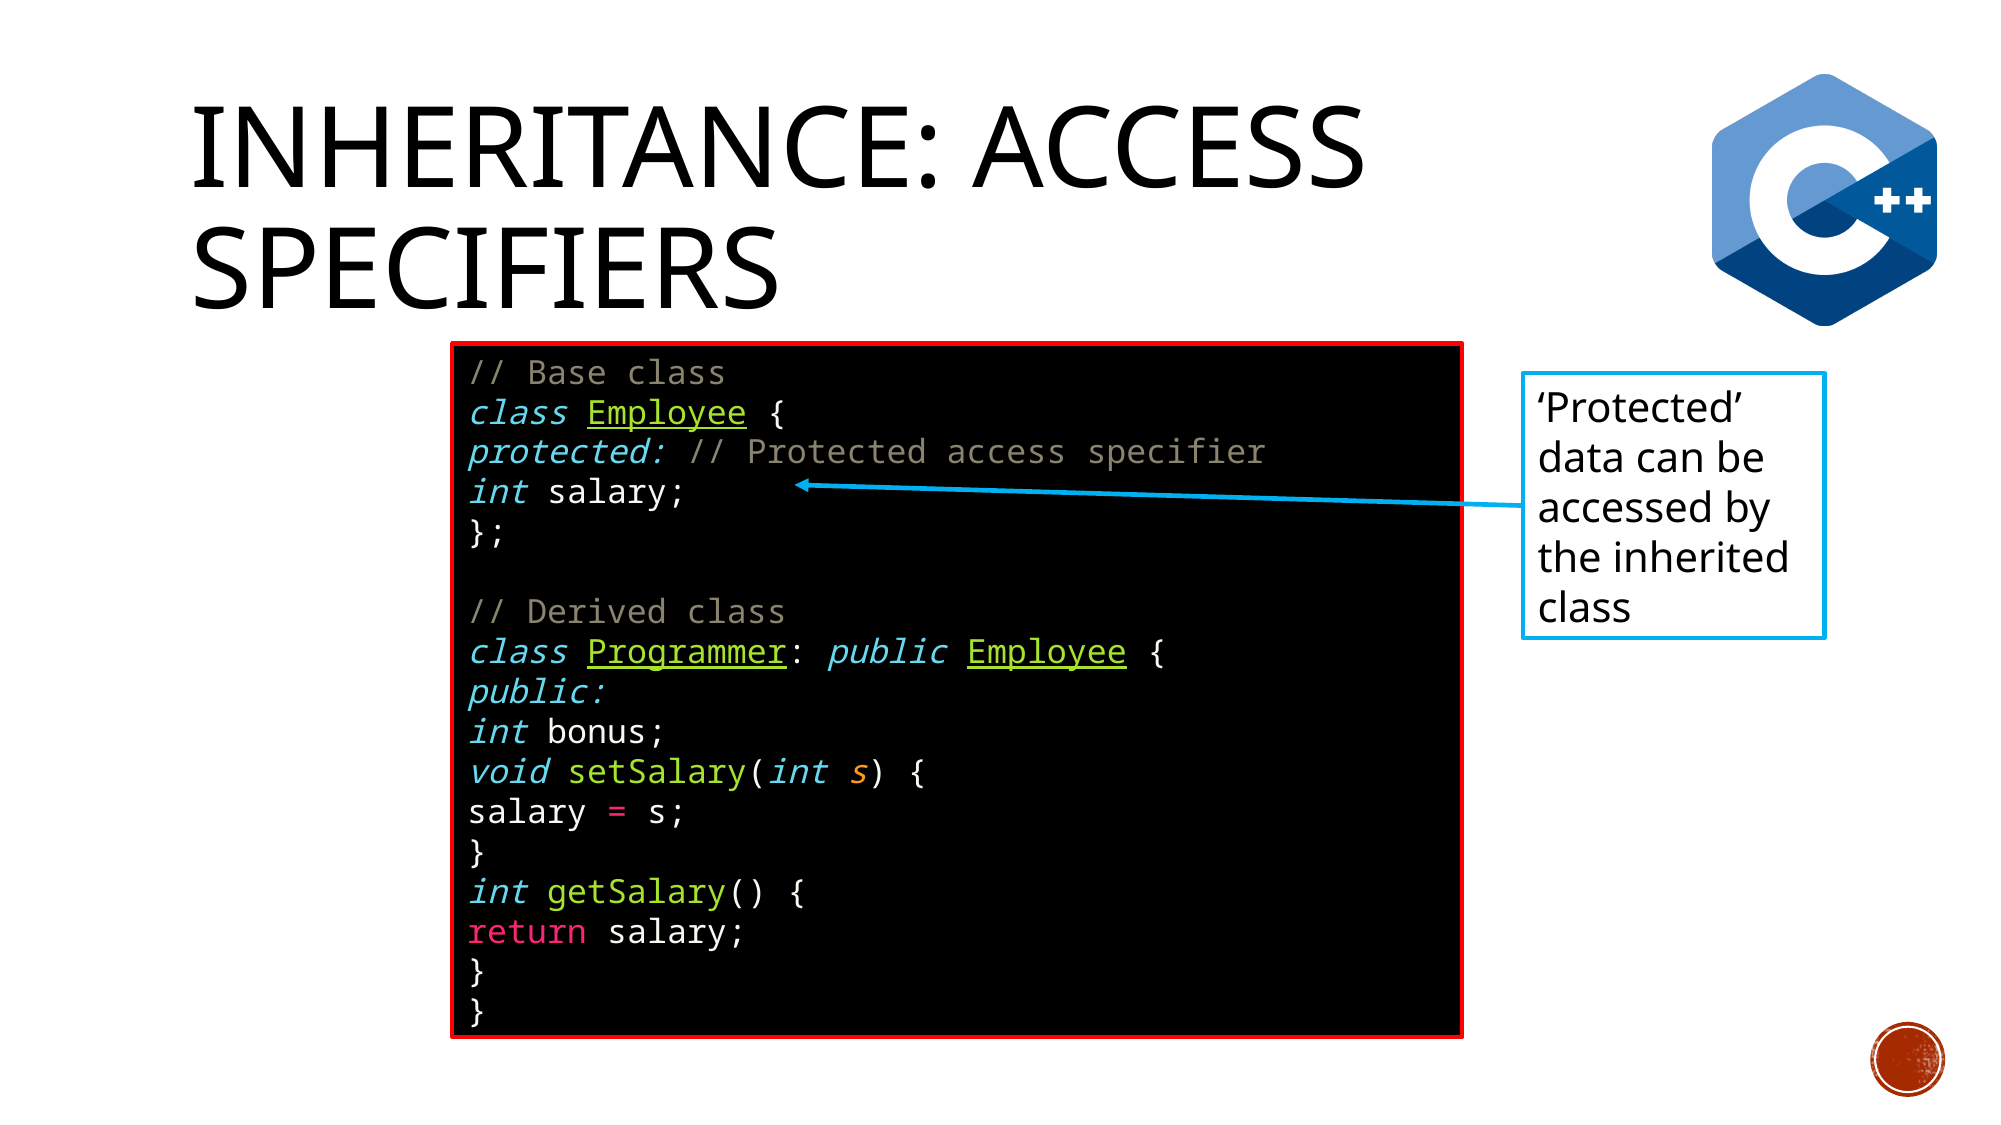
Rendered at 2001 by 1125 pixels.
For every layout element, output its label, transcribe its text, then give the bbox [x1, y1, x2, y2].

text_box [795, 486, 1521, 507]
text_box // Base class class Employee { protected: // Protected access specifier int salary; }; // Derived class class Programmer: public Employee { public: int bonus; void setSalary(int s) { salary = s; } int getSalary() { return salary; } } [452, 343, 1463, 1037]
title Inheritance: access specifiers [175, 79, 1826, 344]
picture [1712, 74, 1937, 326]
text_box ‘Protected’ data can be accessed by the inherited class [1522, 373, 1825, 638]
